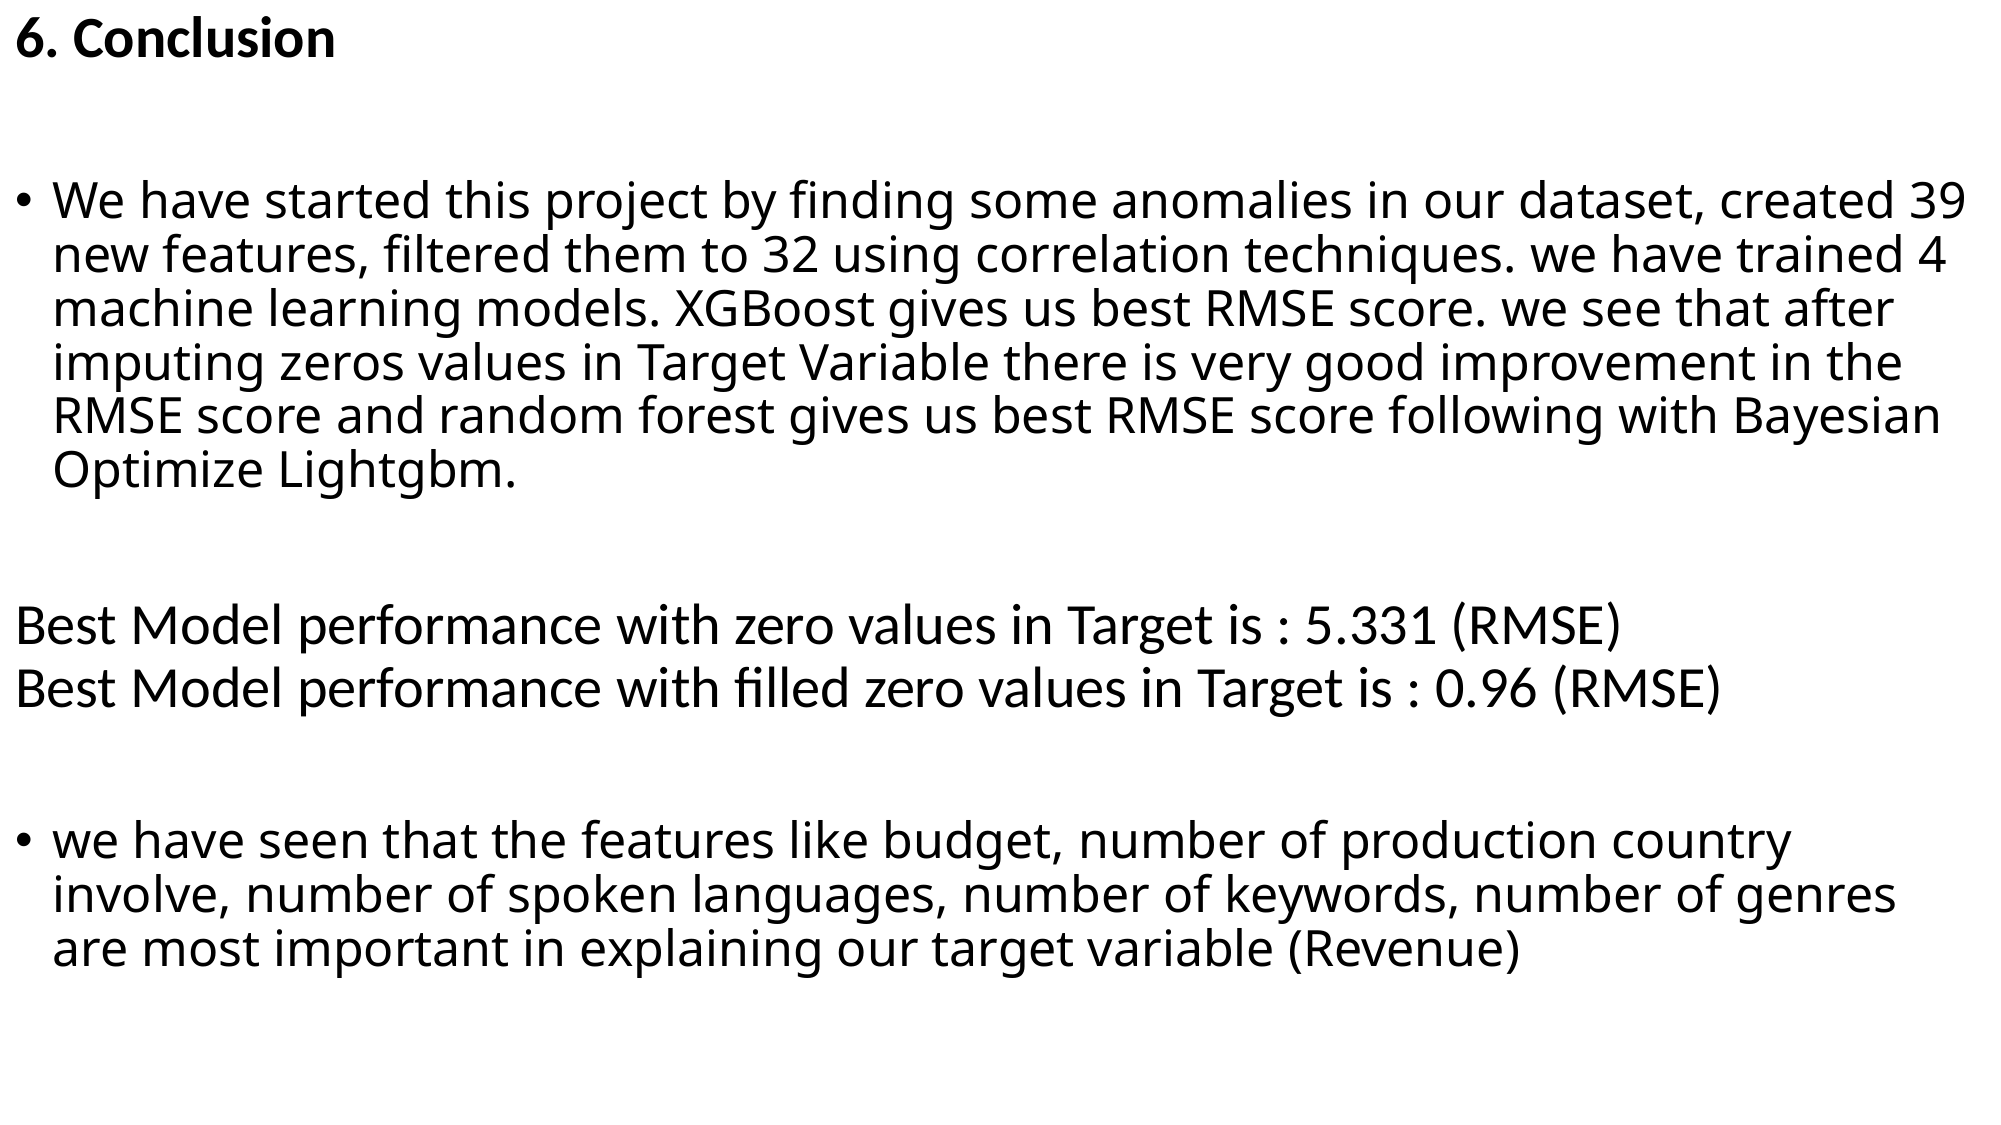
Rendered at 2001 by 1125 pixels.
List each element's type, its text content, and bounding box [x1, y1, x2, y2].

list 6. Conclusion We have started this project by finding some anomalies in our dataset, created 39 new features, filtered them to 32 using correlation techniques. we have trained 4 machine learning models. XGBoost gives us best RMSE score. we see that after imputing zeros values in Target Variable there is very good improvement in the RMSE score and random forest gives us best RMSE score following with Bayesian Optimize Lightgbm. Best Model performance with zero values in Target is : 5.331 (RMSE) Best Model performance with filled zero values in Target is : 0.96 (RMSE) we have seen that the features like budget, number of production country involve, number of spoken languages, number of keywords, number of genres are most important in explaining our target variable (Revenue) [0, 0, 2000, 1125]
